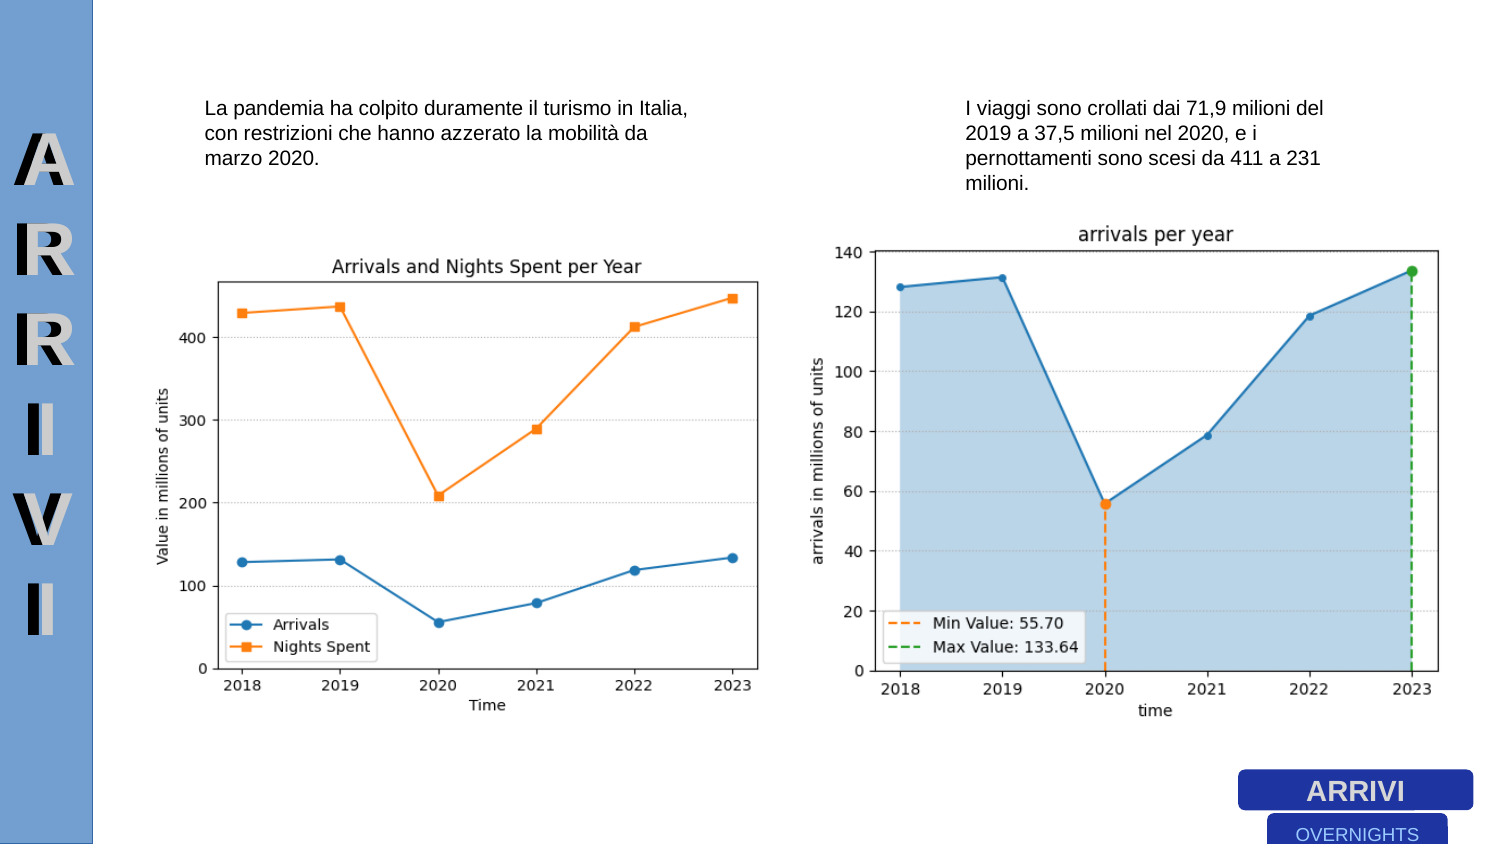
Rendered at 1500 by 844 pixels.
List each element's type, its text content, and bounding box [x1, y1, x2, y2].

picture [146, 247, 767, 724]
text_box A R R I V I [0, 102, 7, 543]
text_box La pandemia ha colpito duramente il turismo in Italia, con restrizioni che hanno azzerato la mobilità da marzo 2020. [189, 86, 723, 172]
text_box [0, 0, 93, 844]
picture [800, 214, 1448, 731]
text_box ARRIVI [1236, 767, 1476, 813]
text_box OVERNIGHTS [1265, 810, 1450, 844]
text_box A R R I V I [7, 102, 89, 717]
text_box I viaggi sono crollati dai 71,9 milioni del 2019 a 37,5 milioni nel 2020, e i pernottamenti sono scesi da 411 a 231 milioni. [950, 86, 1388, 146]
